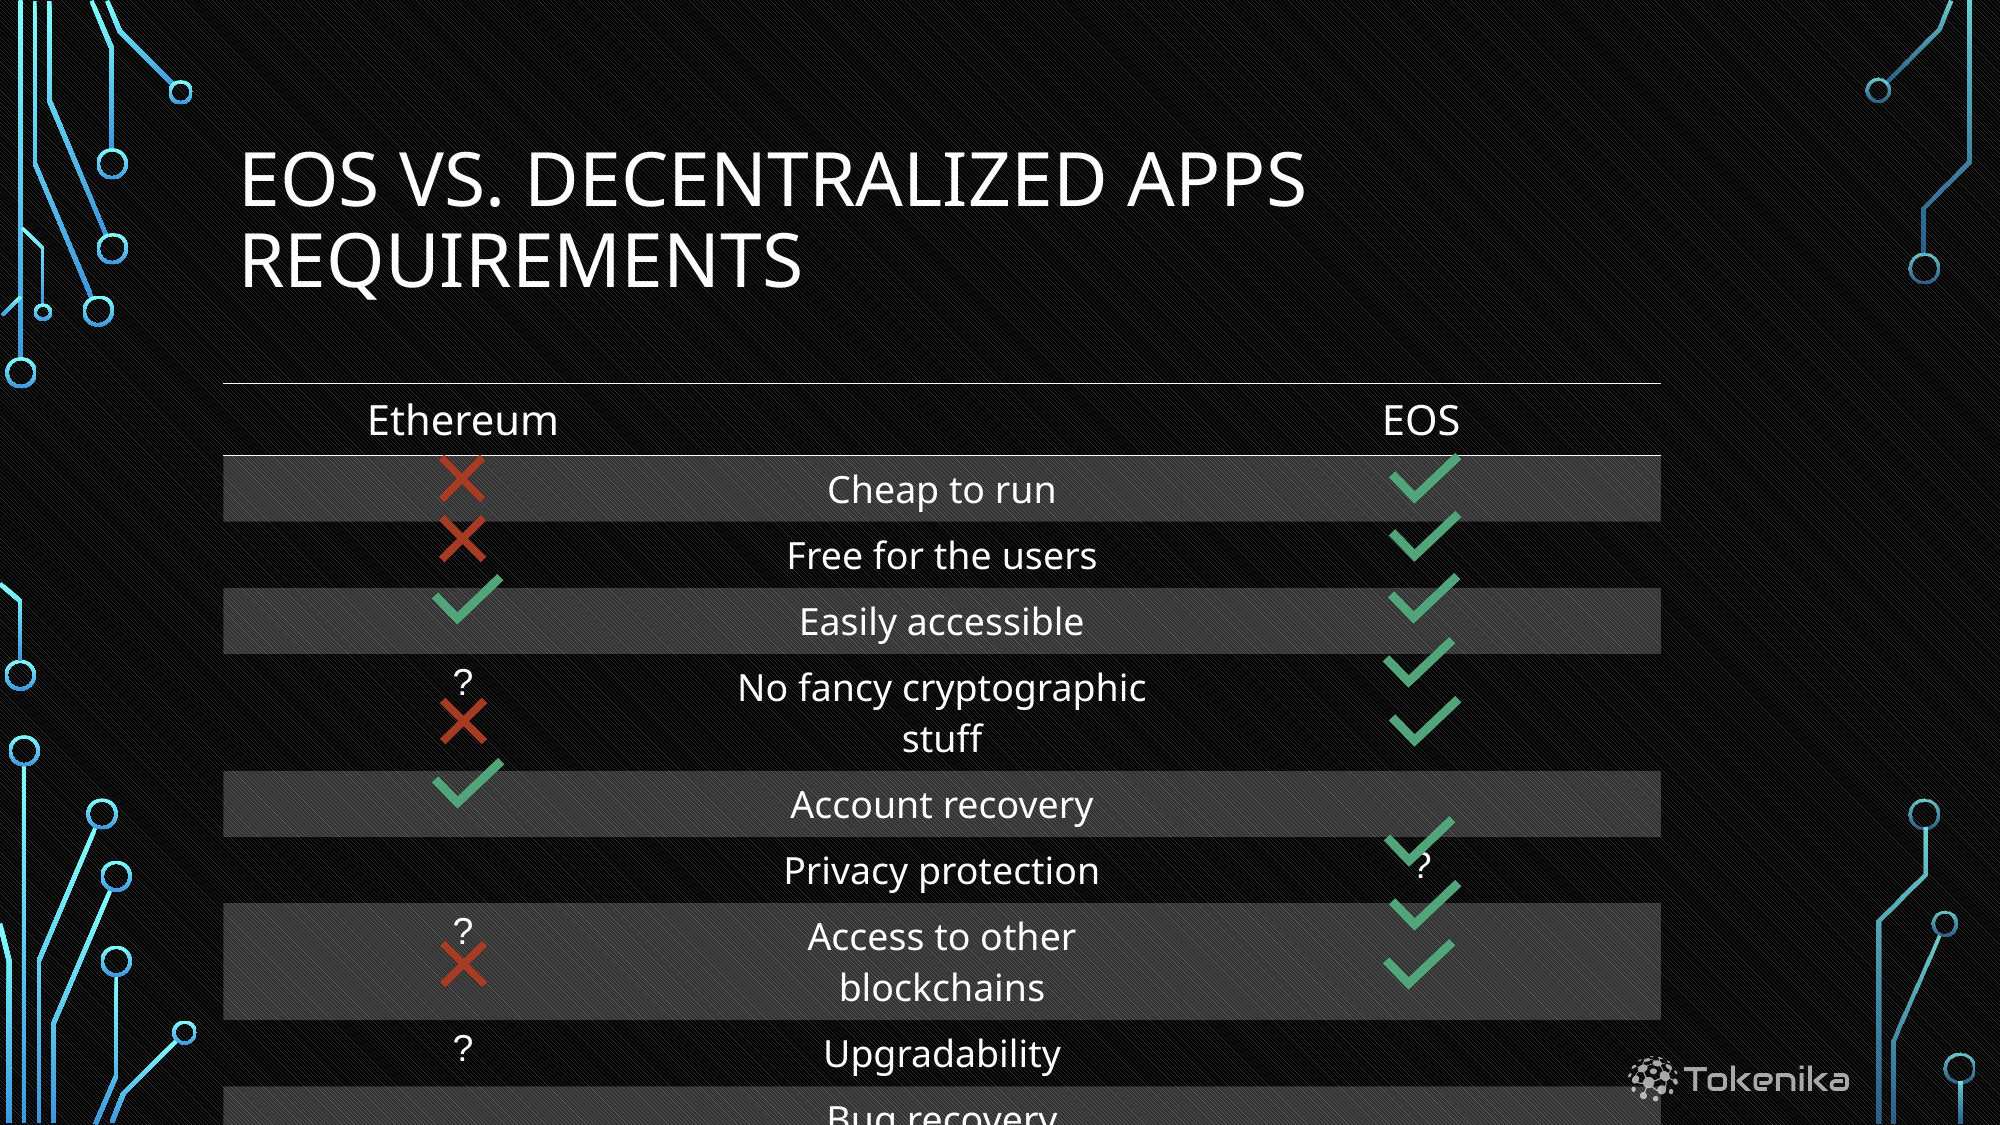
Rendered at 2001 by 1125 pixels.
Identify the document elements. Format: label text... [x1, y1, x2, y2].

table_cell [223, 1086, 703, 1125]
picture [1381, 803, 1463, 1002]
table_cell [1182, 1086, 1661, 1125]
table_cell [1182, 654, 1661, 771]
table_cell ? [223, 654, 703, 771]
table_cell Access to other blockchains [703, 903, 1182, 1020]
table_cell ? [1182, 837, 1387, 903]
table_cell Upgradability [703, 1020, 1182, 1086]
table_cell Cheap to run [703, 456, 1182, 522]
table_cell Easily accessible [703, 588, 1182, 654]
table_cell [494, 456, 703, 522]
table_cell [1182, 1020, 1661, 1086]
picture [430, 688, 506, 821]
picture [1661, 1056, 1849, 1103]
table_cell ? [223, 903, 703, 1020]
table_cell [223, 588, 703, 654]
table_cell [223, 837, 703, 903]
table_cell [1182, 456, 1387, 522]
table_cell [495, 522, 703, 588]
table_cell [1457, 588, 1661, 654]
table_cell Bug recovery [703, 1086, 1182, 1125]
table_header Ethereum [223, 384, 703, 455]
table_cell Free for the users [703, 522, 1182, 588]
table_cell [1182, 903, 1661, 1020]
picture [429, 446, 506, 637]
table_cell [223, 522, 430, 588]
table_cell [223, 771, 703, 837]
table_cell [1182, 588, 1385, 654]
table_cell ? [1458, 837, 1661, 903]
picture [1381, 440, 1463, 759]
table_cell Account recovery [703, 771, 1182, 837]
table_cell ? [223, 1020, 703, 1086]
table_cell [223, 456, 430, 522]
table_cell [1182, 522, 1387, 588]
table_header [703, 384, 1182, 455]
title EOS VS. decentralized apps requirements [223, 101, 1849, 344]
table_cell Privacy protection [703, 837, 1182, 903]
table_cell [1463, 456, 1661, 522]
table_cell No fancy cryptographic stuff [703, 654, 1182, 771]
picture [431, 932, 496, 997]
table_cell [1462, 522, 1661, 588]
table_cell [1182, 771, 1661, 837]
table_header EOS [1182, 384, 1661, 455]
